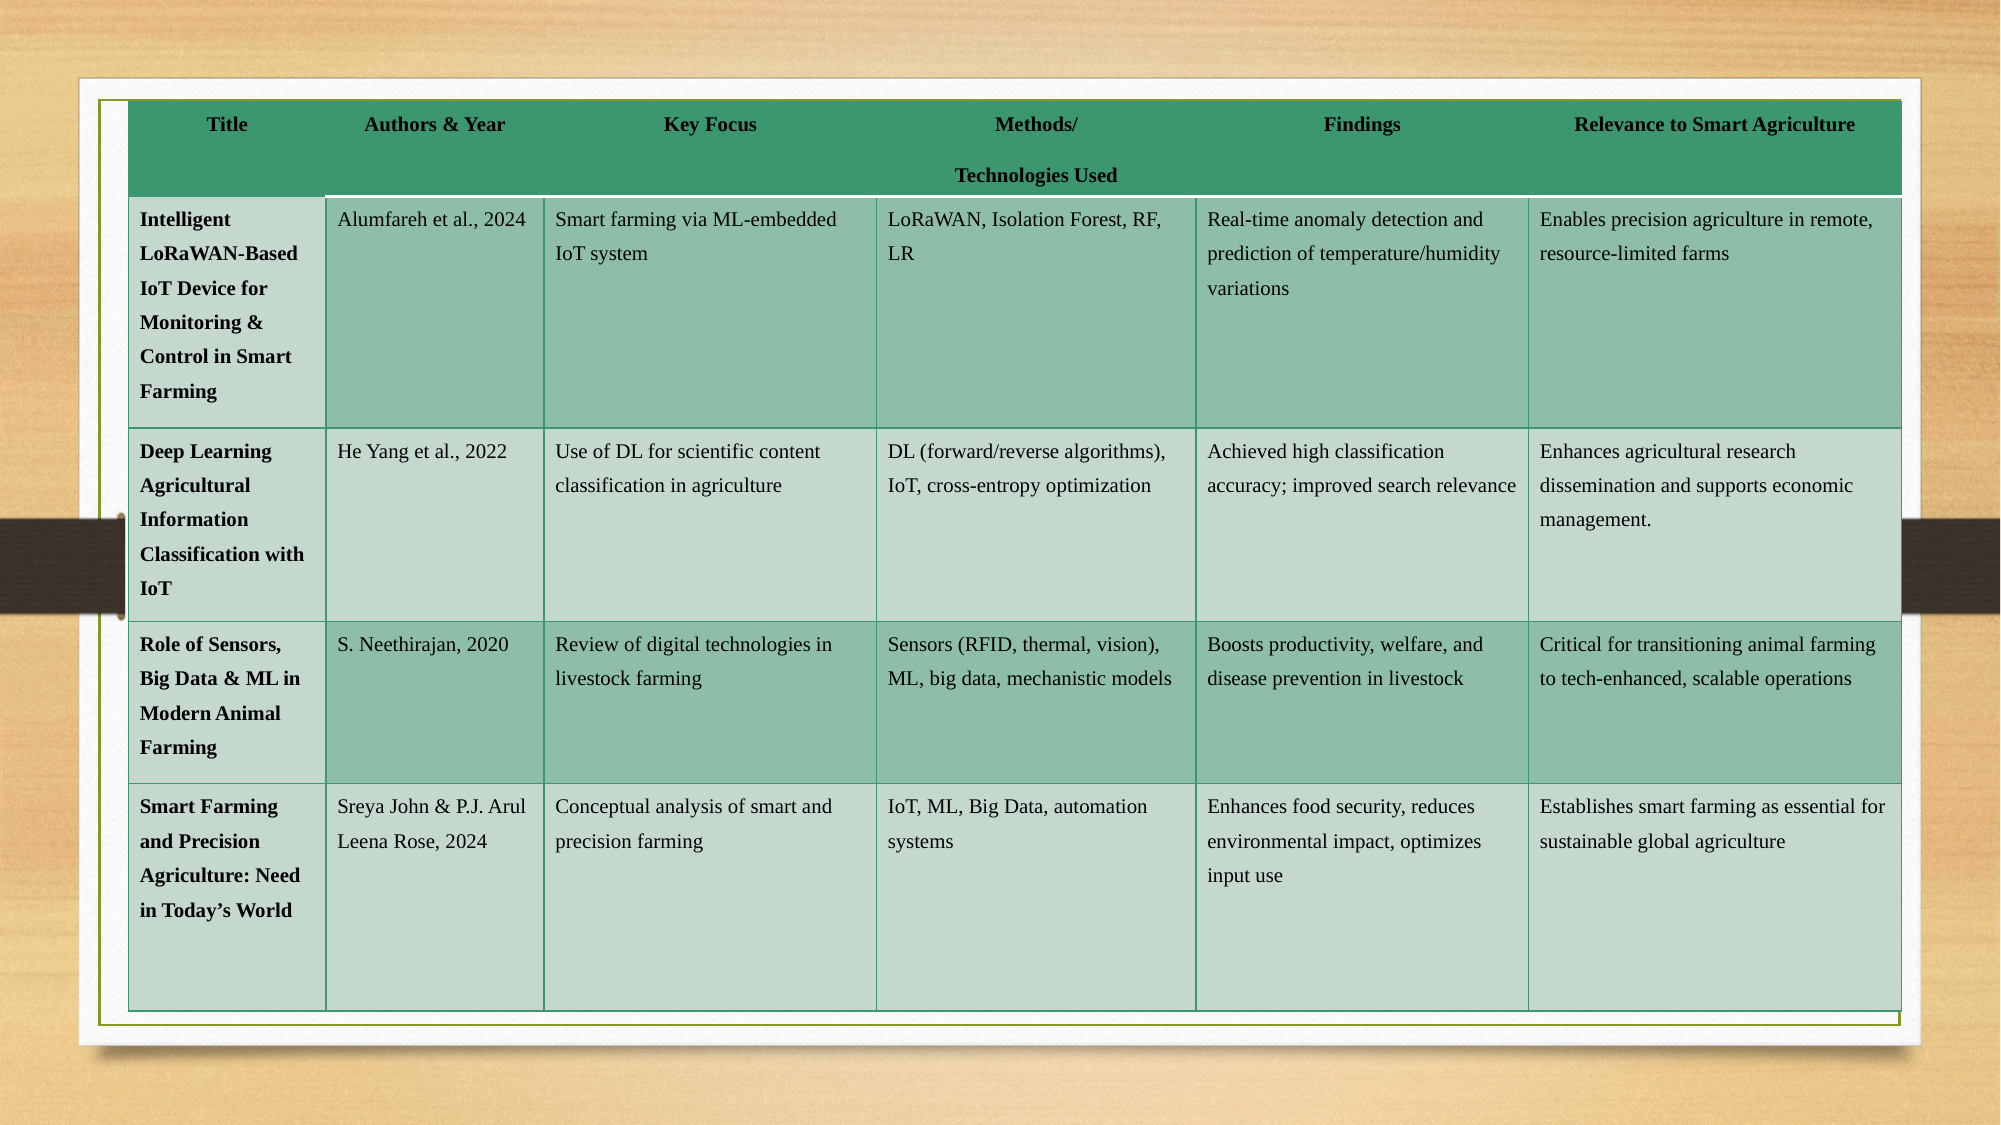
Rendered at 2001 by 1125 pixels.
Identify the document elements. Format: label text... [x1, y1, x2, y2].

table_header Methods/ Technologies Used [877, 103, 1195, 195]
table_cell Smart Farming and Precision Agriculture: Need in Today’s World [129, 784, 325, 1010]
table_cell Use of DL for scientific content classification in agriculture [545, 429, 876, 621]
table_cell Real-time anomaly detection and prediction of temperature/humidity variations [1197, 198, 1528, 427]
table_cell Establishes smart farming as essential for sustainable global agriculture [1529, 784, 1901, 1010]
table_cell Enhances agricultural research dissemination and supports economic management. [1529, 429, 1901, 621]
table_cell Role of Sensors, Big Data & ML in Modern Animal Farming [129, 622, 325, 783]
table_cell Smart farming via ML-embedded IoT system [545, 198, 876, 427]
table_cell Sreya John & P.J. Arul Leena Rose, 2024 [327, 784, 543, 1010]
table_header Title [129, 103, 325, 196]
table_cell Conceptual analysis of smart and precision farming [545, 784, 876, 1010]
table_cell Enhances food security, reduces environmental impact, optimizes input use [1197, 784, 1528, 1010]
table_header Relevance to Smart Agriculture [1529, 103, 1901, 195]
table_cell Sensors (RFID, thermal, vision), ML, big data, mechanistic models [877, 622, 1195, 783]
table_cell Achieved high classification accuracy; improved search relevance [1197, 429, 1528, 621]
table_header Authors & Year [327, 103, 543, 195]
table_cell LoRaWAN, Isolation Forest, RF, LR [877, 198, 1195, 427]
table_cell He Yang et al., 2022 [327, 429, 543, 621]
table_cell DL (forward/reverse algorithms), IoT, cross-entropy optimization [877, 429, 1195, 621]
table_cell Alumfareh et al., 2024 [327, 198, 543, 427]
table_header Findings [1197, 103, 1528, 195]
table_cell Deep Learning Agricultural Information Classification with IoT [129, 429, 325, 621]
table_cell IoT, ML, Big Data, automation systems [877, 784, 1195, 1010]
table_cell Boosts productivity, welfare, and disease prevention in livestock [1197, 622, 1528, 783]
picture [0, 0, 2001, 1125]
table_cell Enables precision agriculture in remote, resource-limited farms [1529, 198, 1901, 427]
table_cell Critical for transitioning animal farming to tech-enhanced, scalable operations [1529, 622, 1901, 783]
table_cell Intelligent LoRaWAN-Based IoT Device for Monitoring & Control in Smart Farming [129, 197, 325, 427]
table_header Key Focus [545, 103, 876, 195]
table_cell S. Neethirajan, 2020 [327, 622, 543, 783]
table_cell Review of digital technologies in livestock farming [545, 622, 876, 783]
